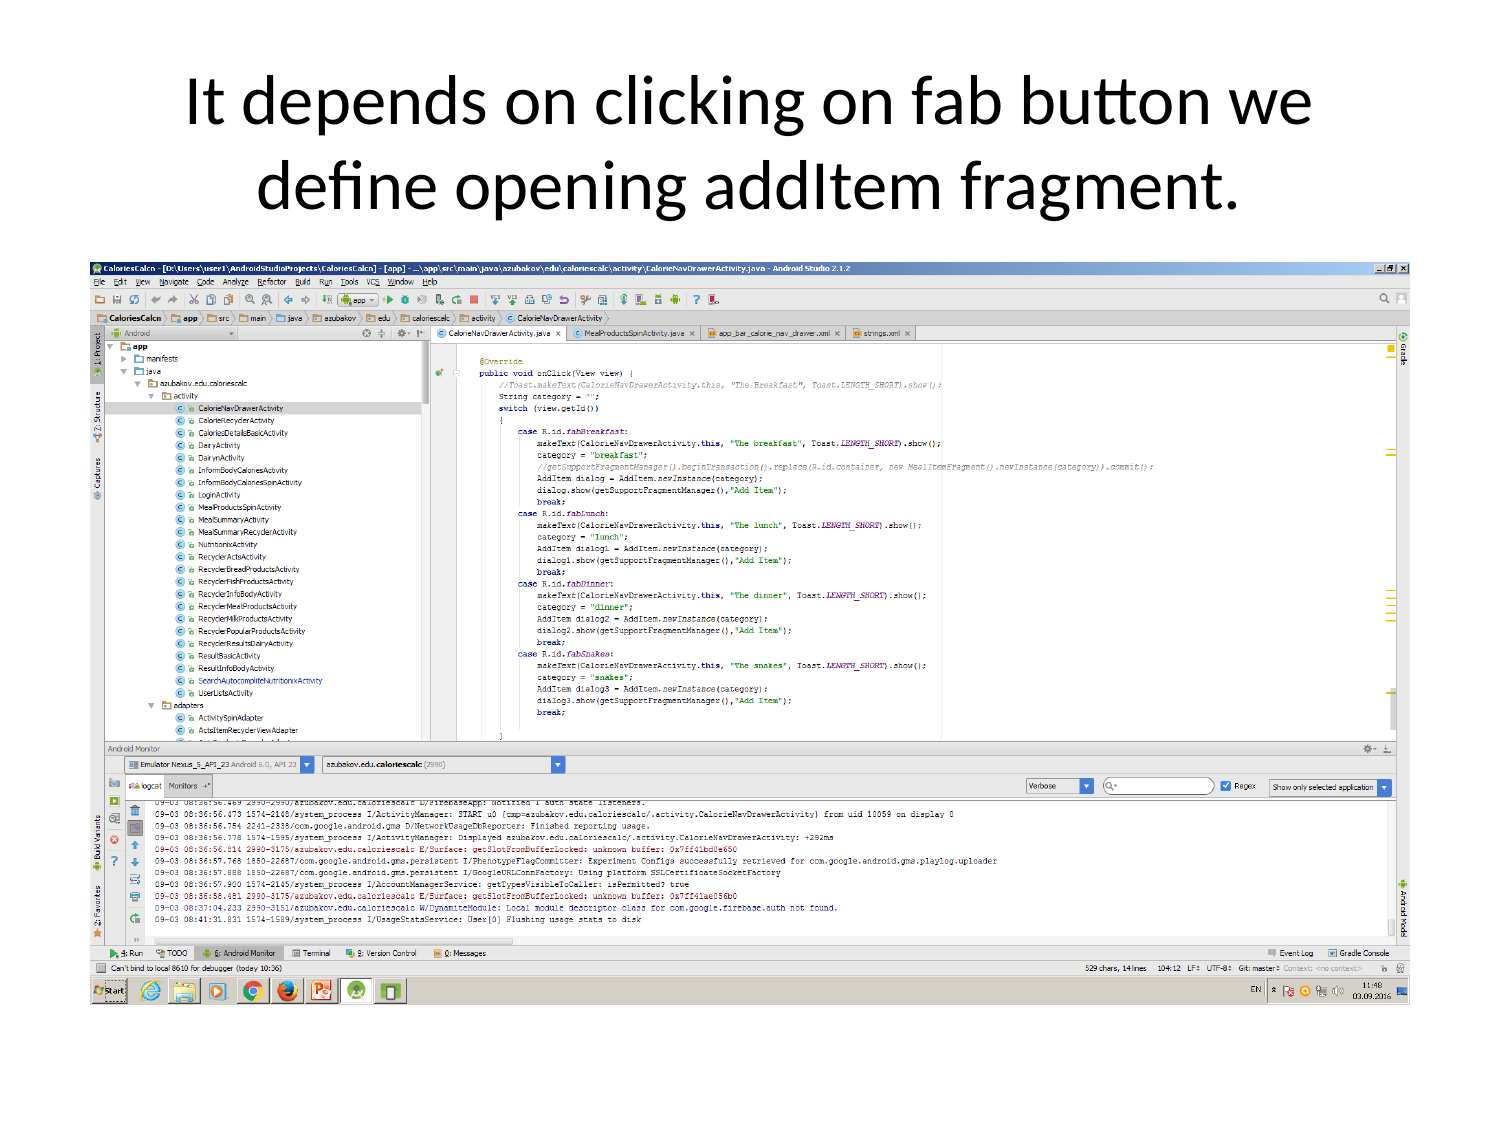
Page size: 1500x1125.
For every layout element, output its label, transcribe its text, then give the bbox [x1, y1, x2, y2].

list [89, 262, 1411, 1006]
title It depends on clicking on fab button we define opening addItem fragment. [75, 45, 1425, 233]
